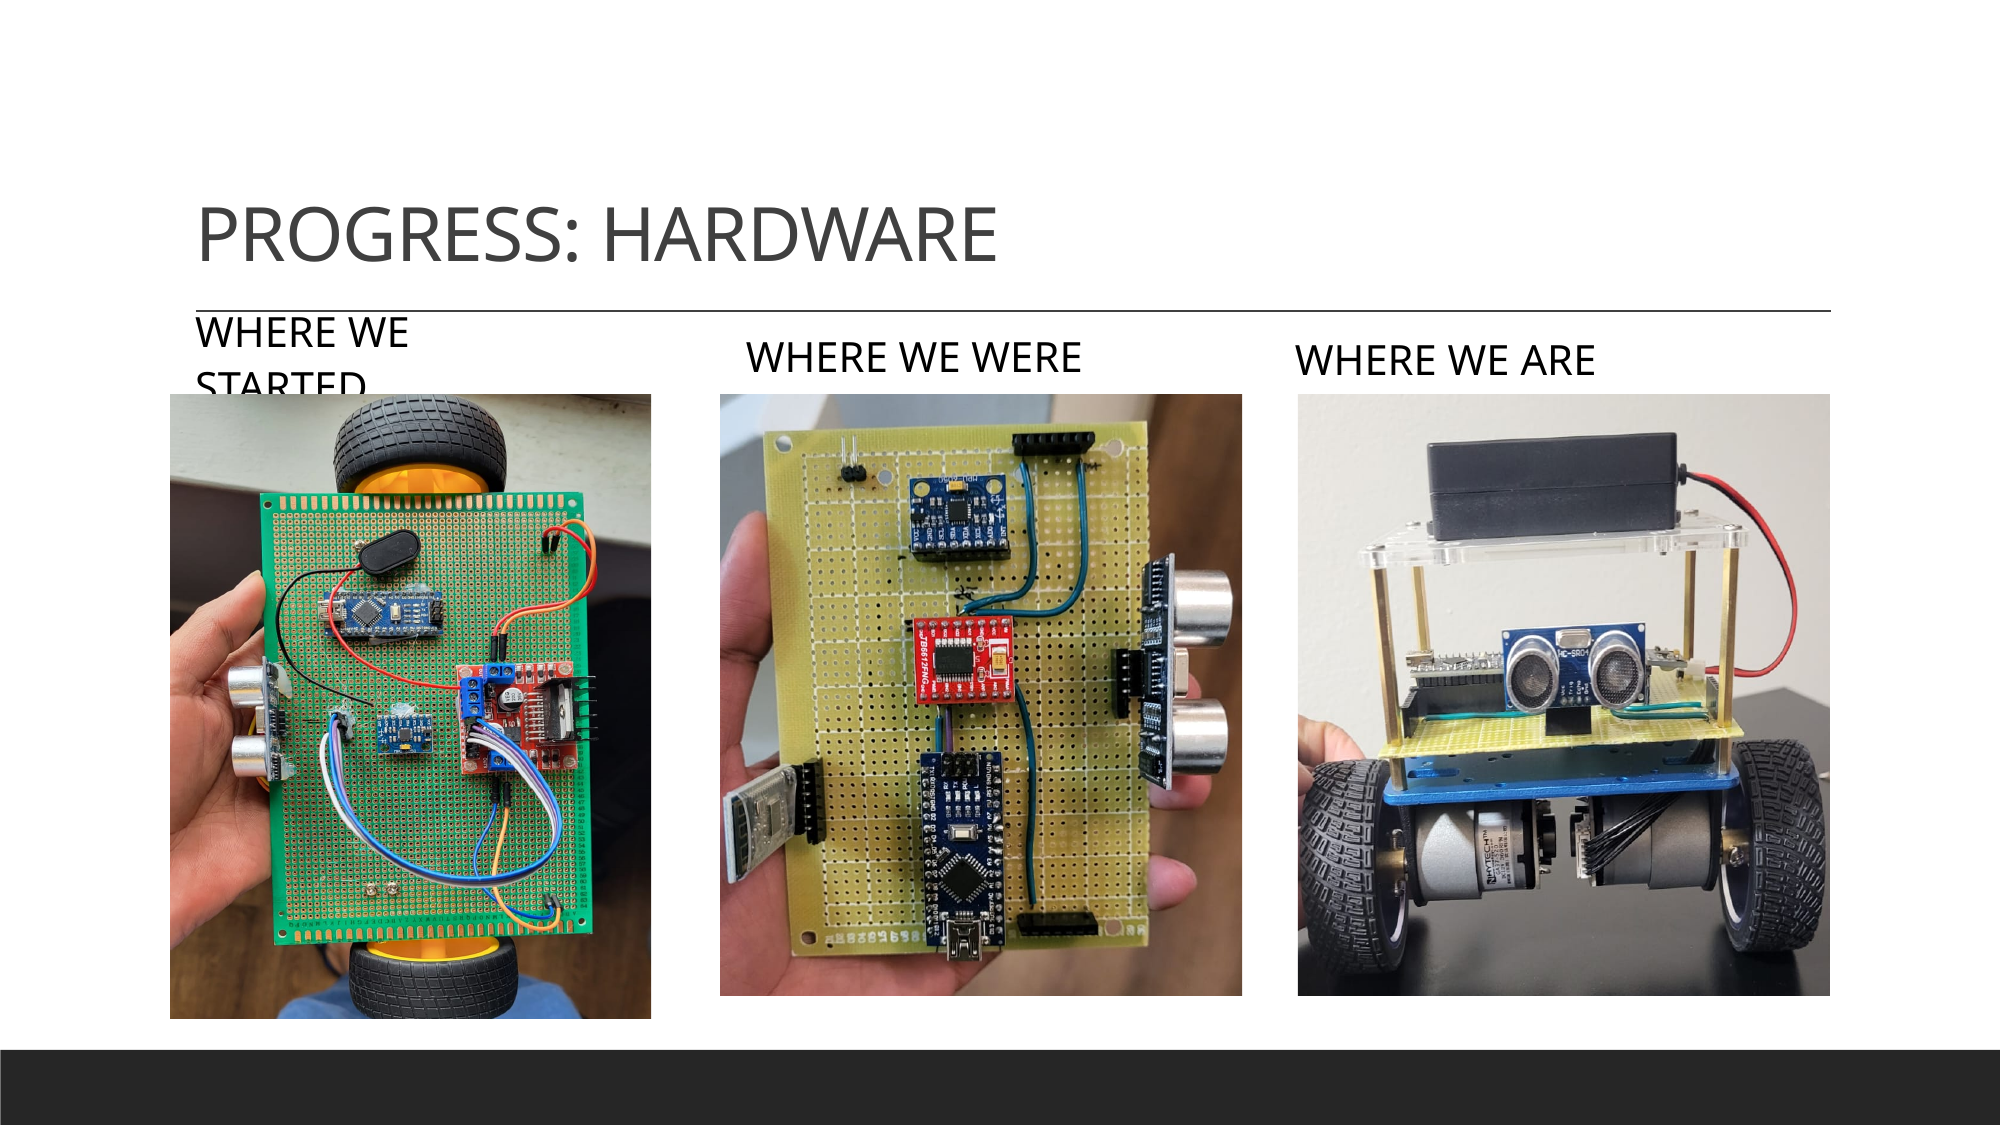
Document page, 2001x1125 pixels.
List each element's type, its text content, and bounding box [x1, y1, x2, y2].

list Where we started [180, 301, 592, 391]
list Where we are [1279, 316, 1830, 396]
picture [1297, 394, 1831, 997]
picture [169, 394, 652, 1020]
text_box WHERE WE WERE [731, 323, 1152, 388]
picture [719, 394, 1243, 997]
title PROGRESS: HARDWARE [180, 47, 1830, 285]
